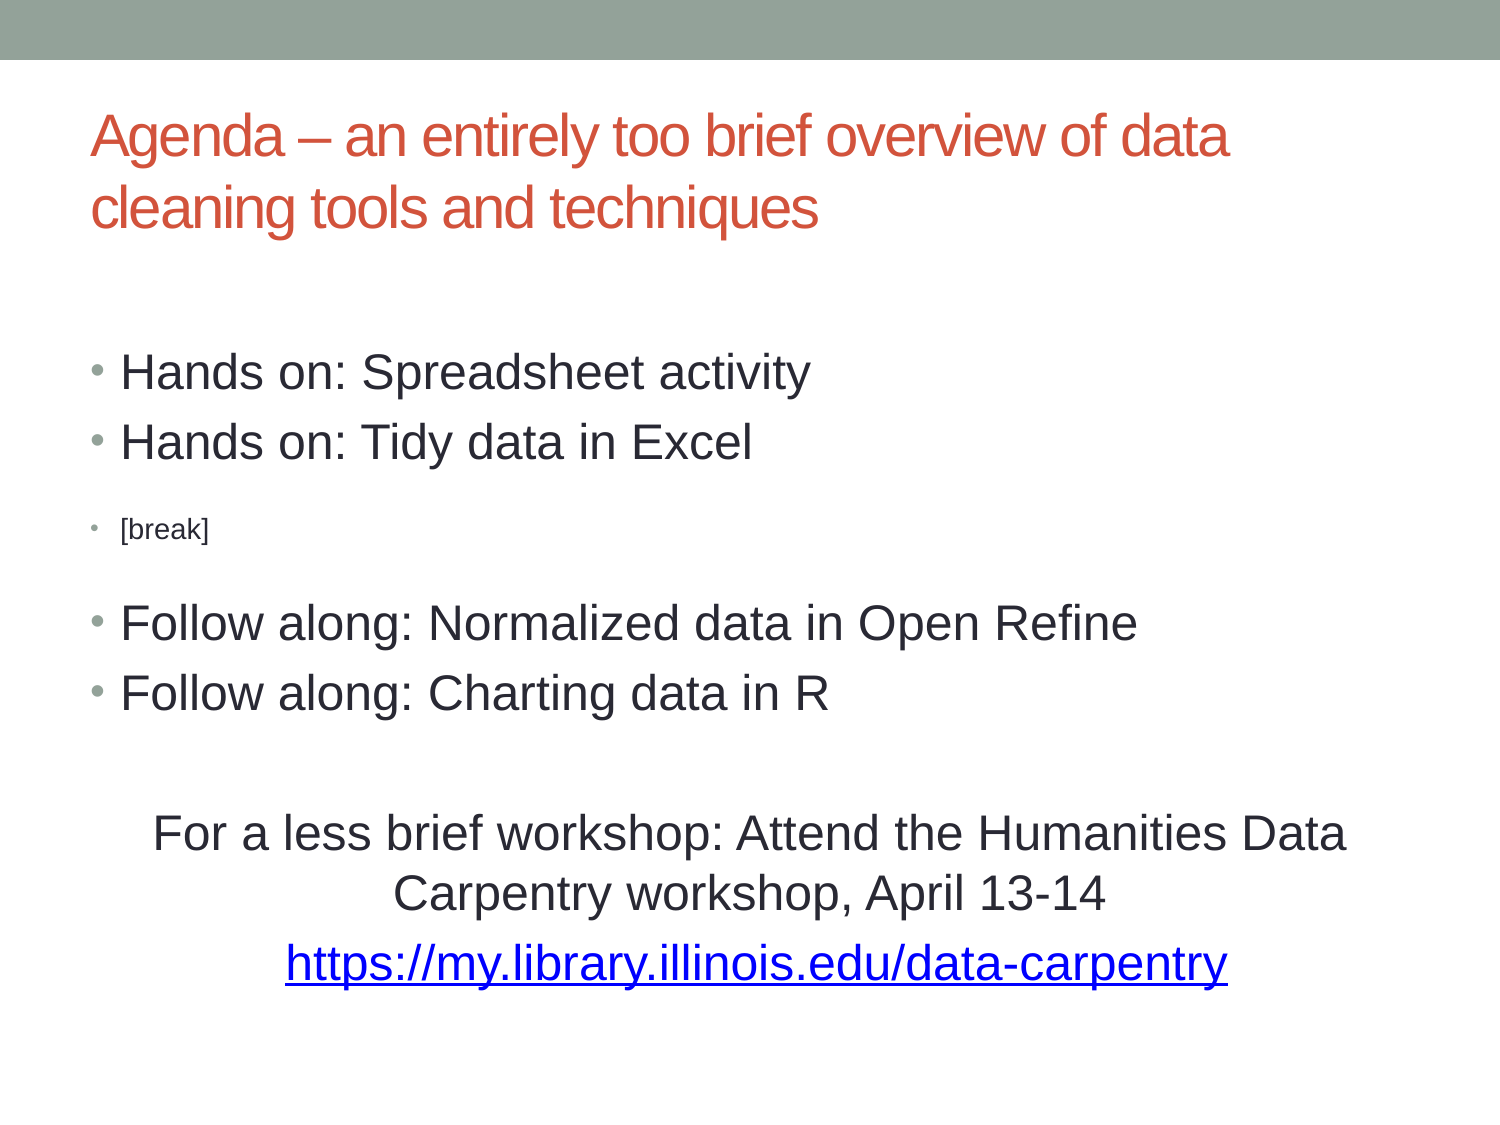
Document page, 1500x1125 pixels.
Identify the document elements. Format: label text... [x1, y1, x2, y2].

title Agenda – an entirely too brief overview of data cleaning tools and techniques [75, 87, 1425, 250]
list Hands on: Spreadsheet activity Hands on: Tidy data in Excel [break] Follow along: Normalized data in Open Refine Follow along: Charting data in R For a less brief workshop: Attend the Humanities Data Carpentry workshop, April 13-14 https://my.library.illinois.edu/data-carpentry [75, 262, 1425, 1063]
